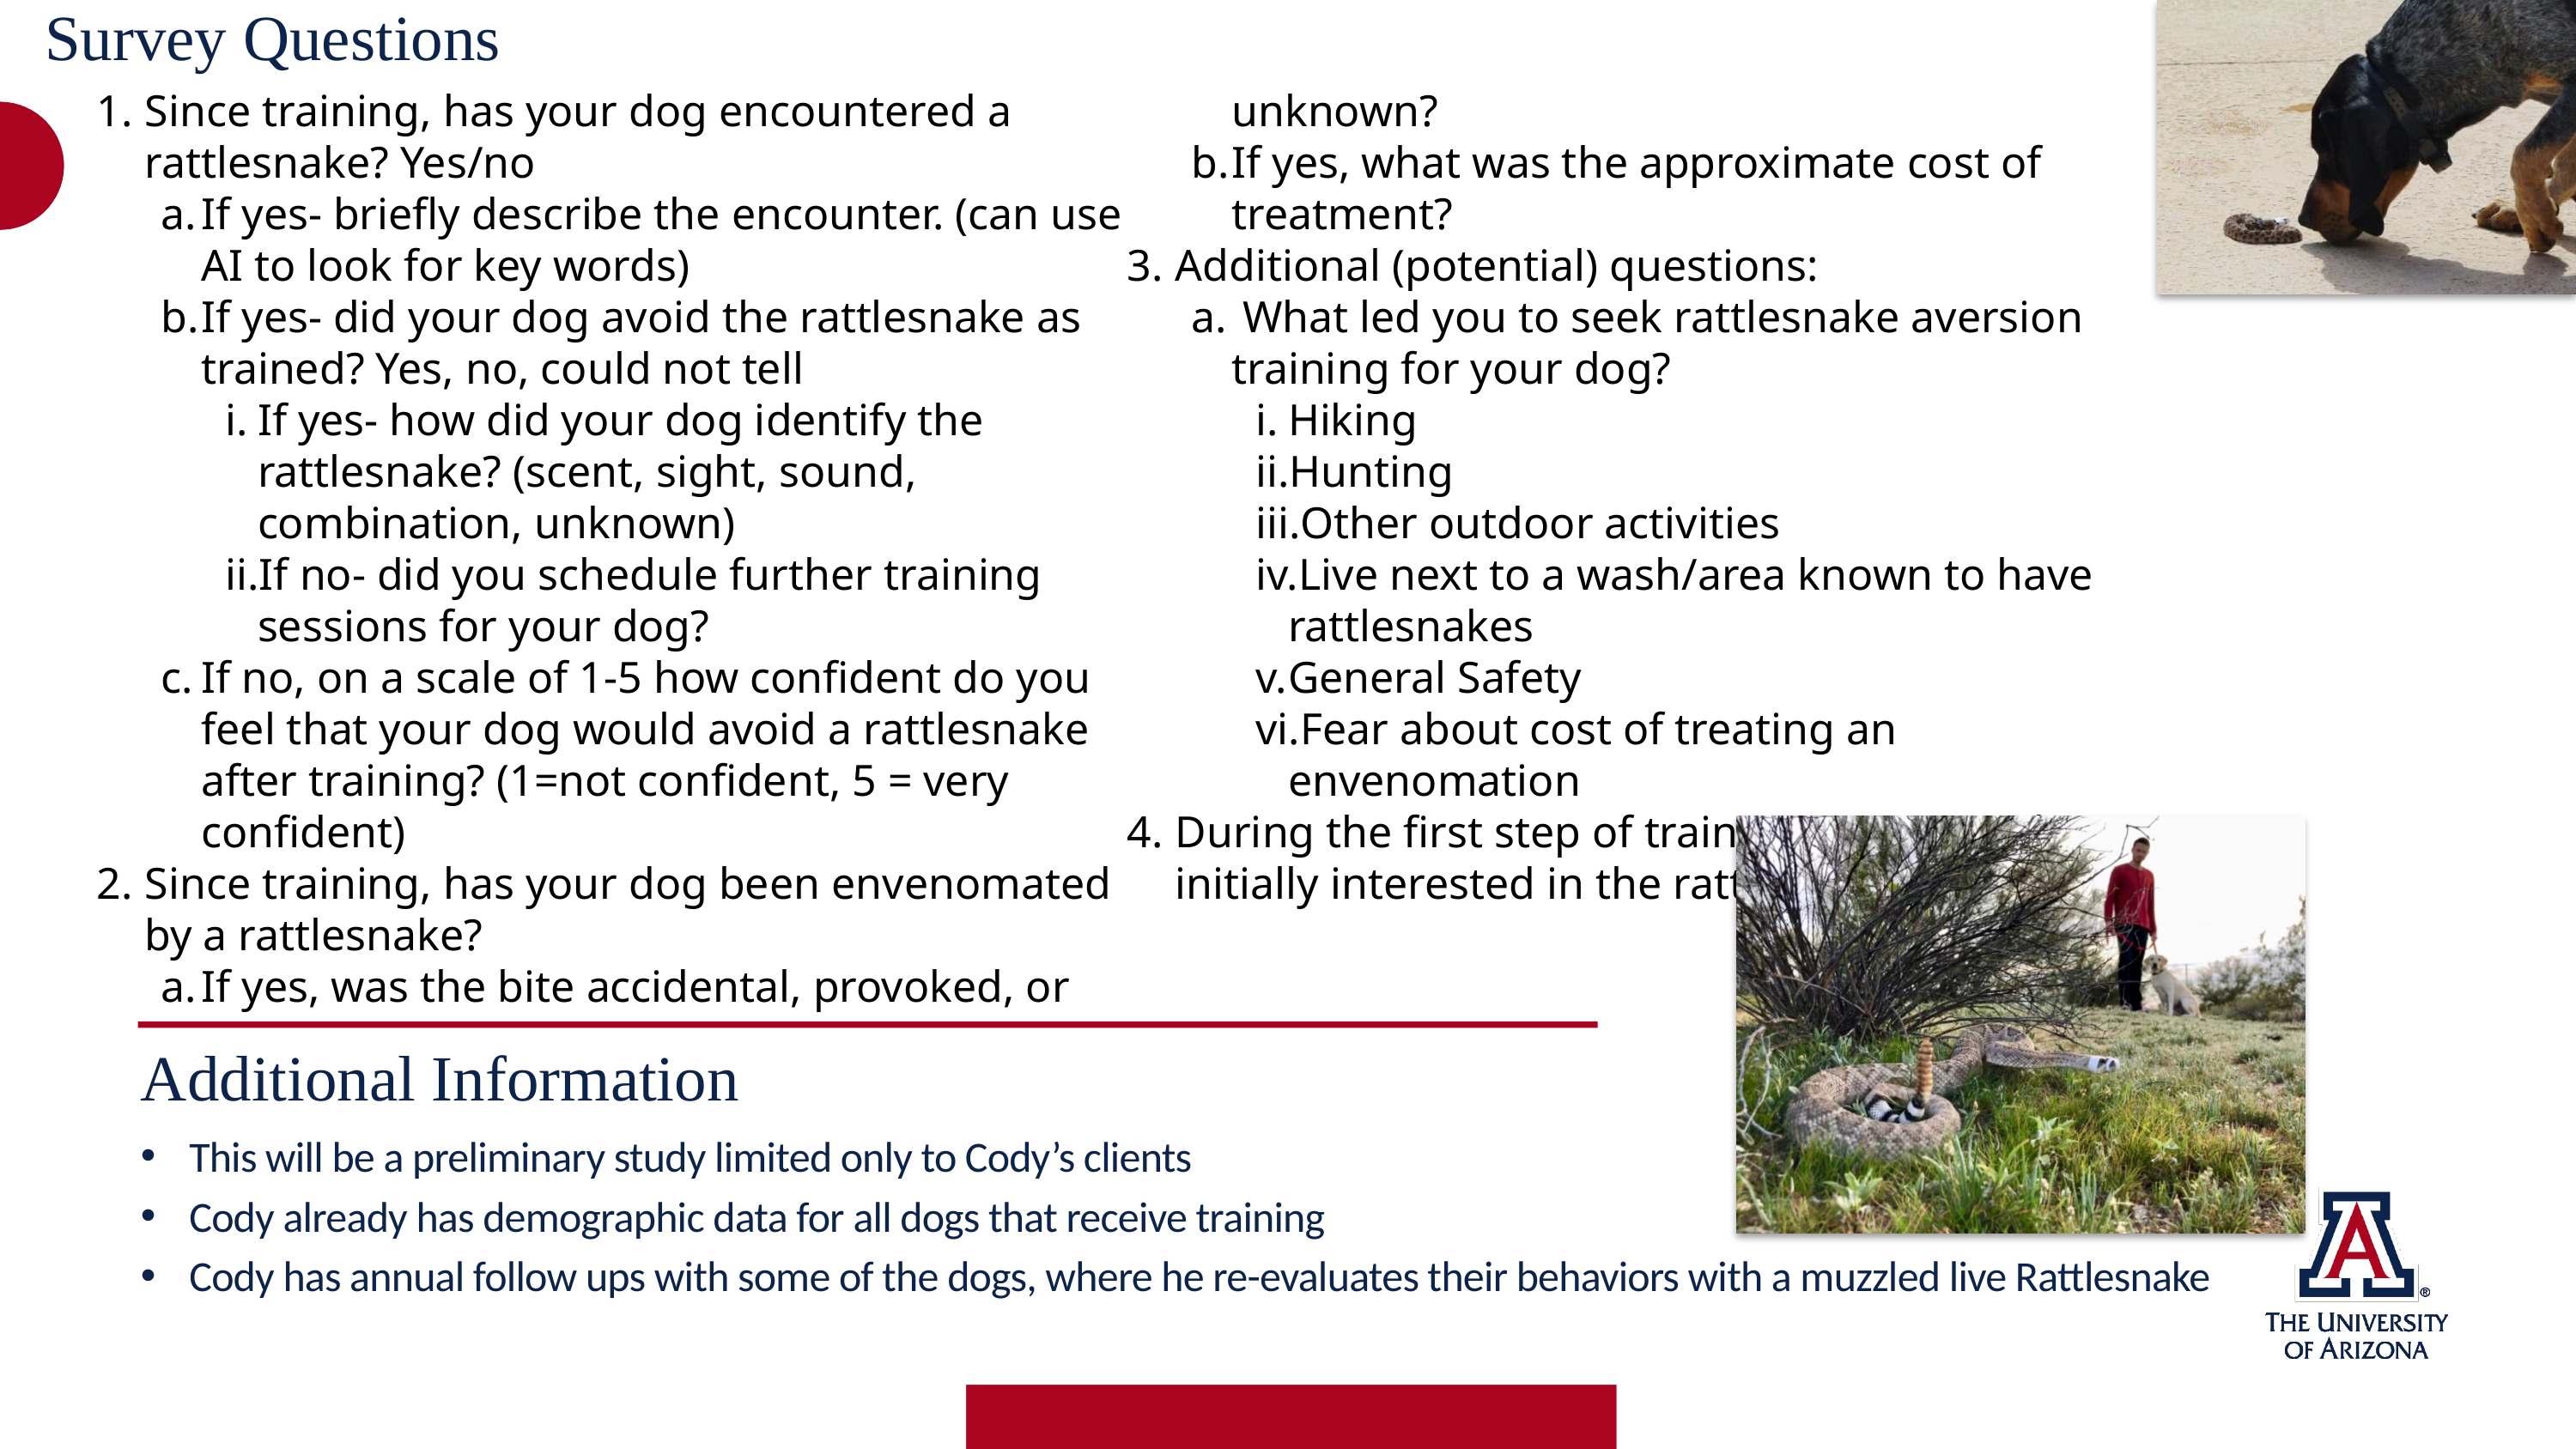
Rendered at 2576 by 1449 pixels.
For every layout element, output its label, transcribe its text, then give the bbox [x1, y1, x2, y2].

text_box [137, 1021, 1598, 1028]
picture [2157, 0, 2576, 294]
text_box Since training, has your dog encountered a rattlesnake? Yes/no If yes- briefly describe the encounter. (can use AI to look for key words) If yes- did your dog avoid the rattlesnake as trained? Yes, no, could not tell If yes- how did your dog identify the rattlesnake? (scent, sight, sound, combination, unknown) If no- did you schedule further training sessions for your dog? If no, on a scale of 1-5 how confident do you feel that your dog would avoid a rattlesnake after training? (1=not confident, 5 = very confident) Since training, has your dog been envenomated by a rattlesnake? If yes, was the bite accidental, provoked, or unknown? If yes, what was the approximate cost of treatment? Additional (potential) questions: What led you to seek rattlesnake aversion training for your dog? Hiking Hunting Other outdoor activities Live next to a wash/area known to have rattlesnakes General Safety Fear about cost of treating an envenomation During the first step of training, was your dog initially interested in the rattlesnake? [96, 75, 2158, 1009]
text_box Additional Information [138, 1040, 871, 1109]
text_box Survey Questions [43, 0, 775, 69]
text_box This will be a preliminary study limited only to Cody’s clients Cody already has demographic data for all dogs that receive training Cody has annual follow ups with some of the dogs, where he re-evaluates their behaviors with a muzzled live Rattlesnake [138, 1121, 2221, 1449]
picture [1736, 815, 2448, 1359]
